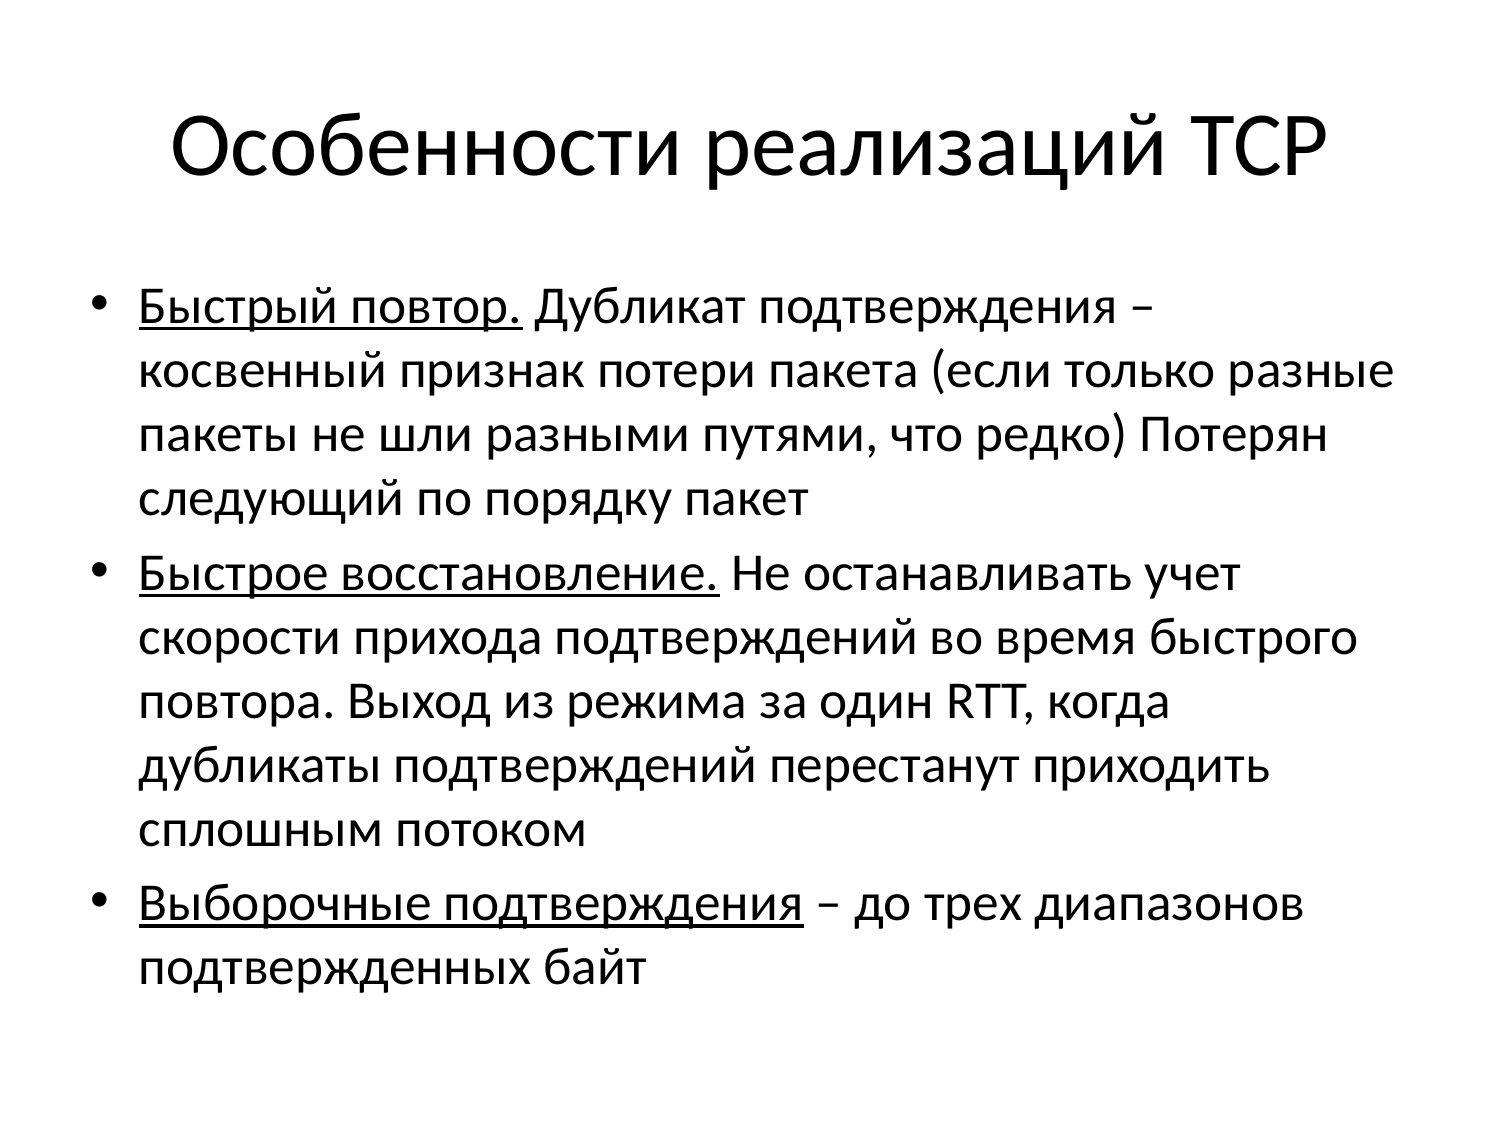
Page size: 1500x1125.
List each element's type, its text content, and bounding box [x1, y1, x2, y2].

title Особенности реализаций TCP [75, 45, 1425, 233]
list Быстрый повтор. Дубликат подтверждения – косвенный признак потери пакета (если только разные пакеты не шли разными путями, что редко) Потерян следующий по порядку пакет Быстрое восстановление. Не останавливать учет скорости прихода подтверждений во время быстрого повтора. Выход из режима за один RTT, когда дубликаты подтверждений перестанут приходить сплошным потоком Выборочные подтверждения – до трех диапазонов подтвержденных байт [75, 262, 1425, 1005]
